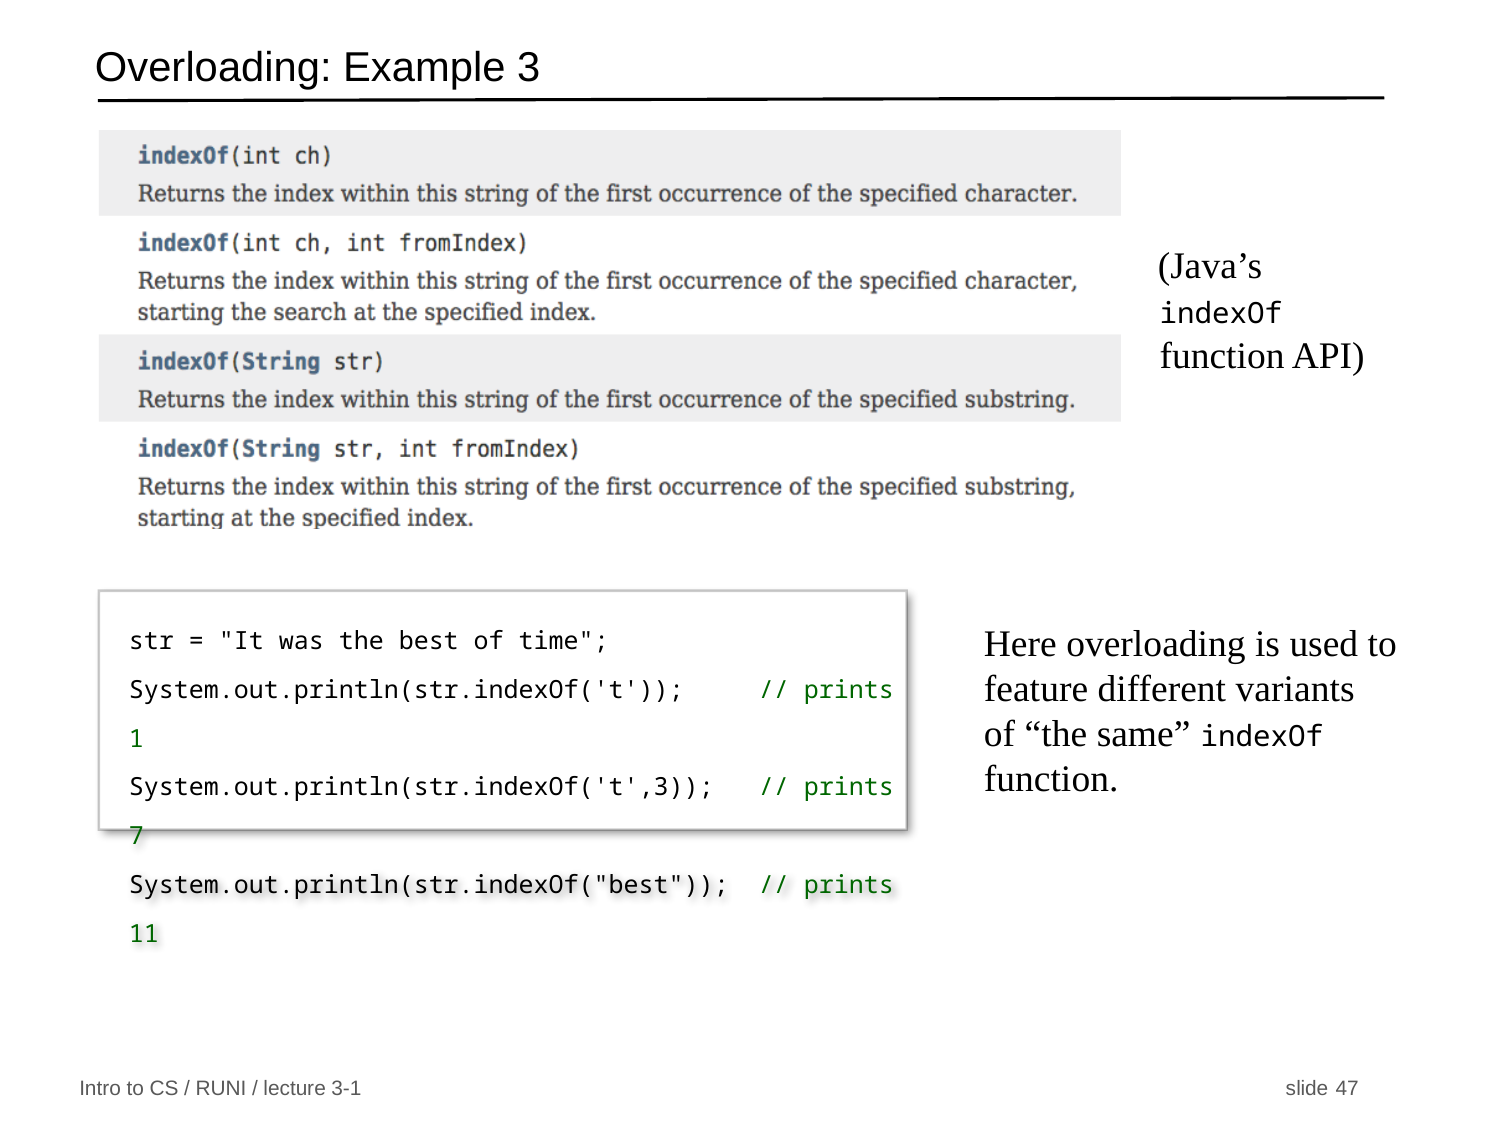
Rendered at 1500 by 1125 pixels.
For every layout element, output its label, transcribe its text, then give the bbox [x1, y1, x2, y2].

text_box (Java’s indexOf function API) [1142, 233, 1401, 298]
picture [98, 129, 1122, 529]
text_box str = "It was the best of time"; System.out.println(str.indexOf('t')); // prints 1 System.out.println(str.indexOf('t',3)); // prints 7 System.out.println(str.indexOf("best")); // prints 11 [98, 590, 907, 830]
text_box Here overloading is used to feature different variants of “the same” indexOf function. [950, 611, 1460, 807]
title Overloading: Example 3 [79, 33, 1371, 109]
